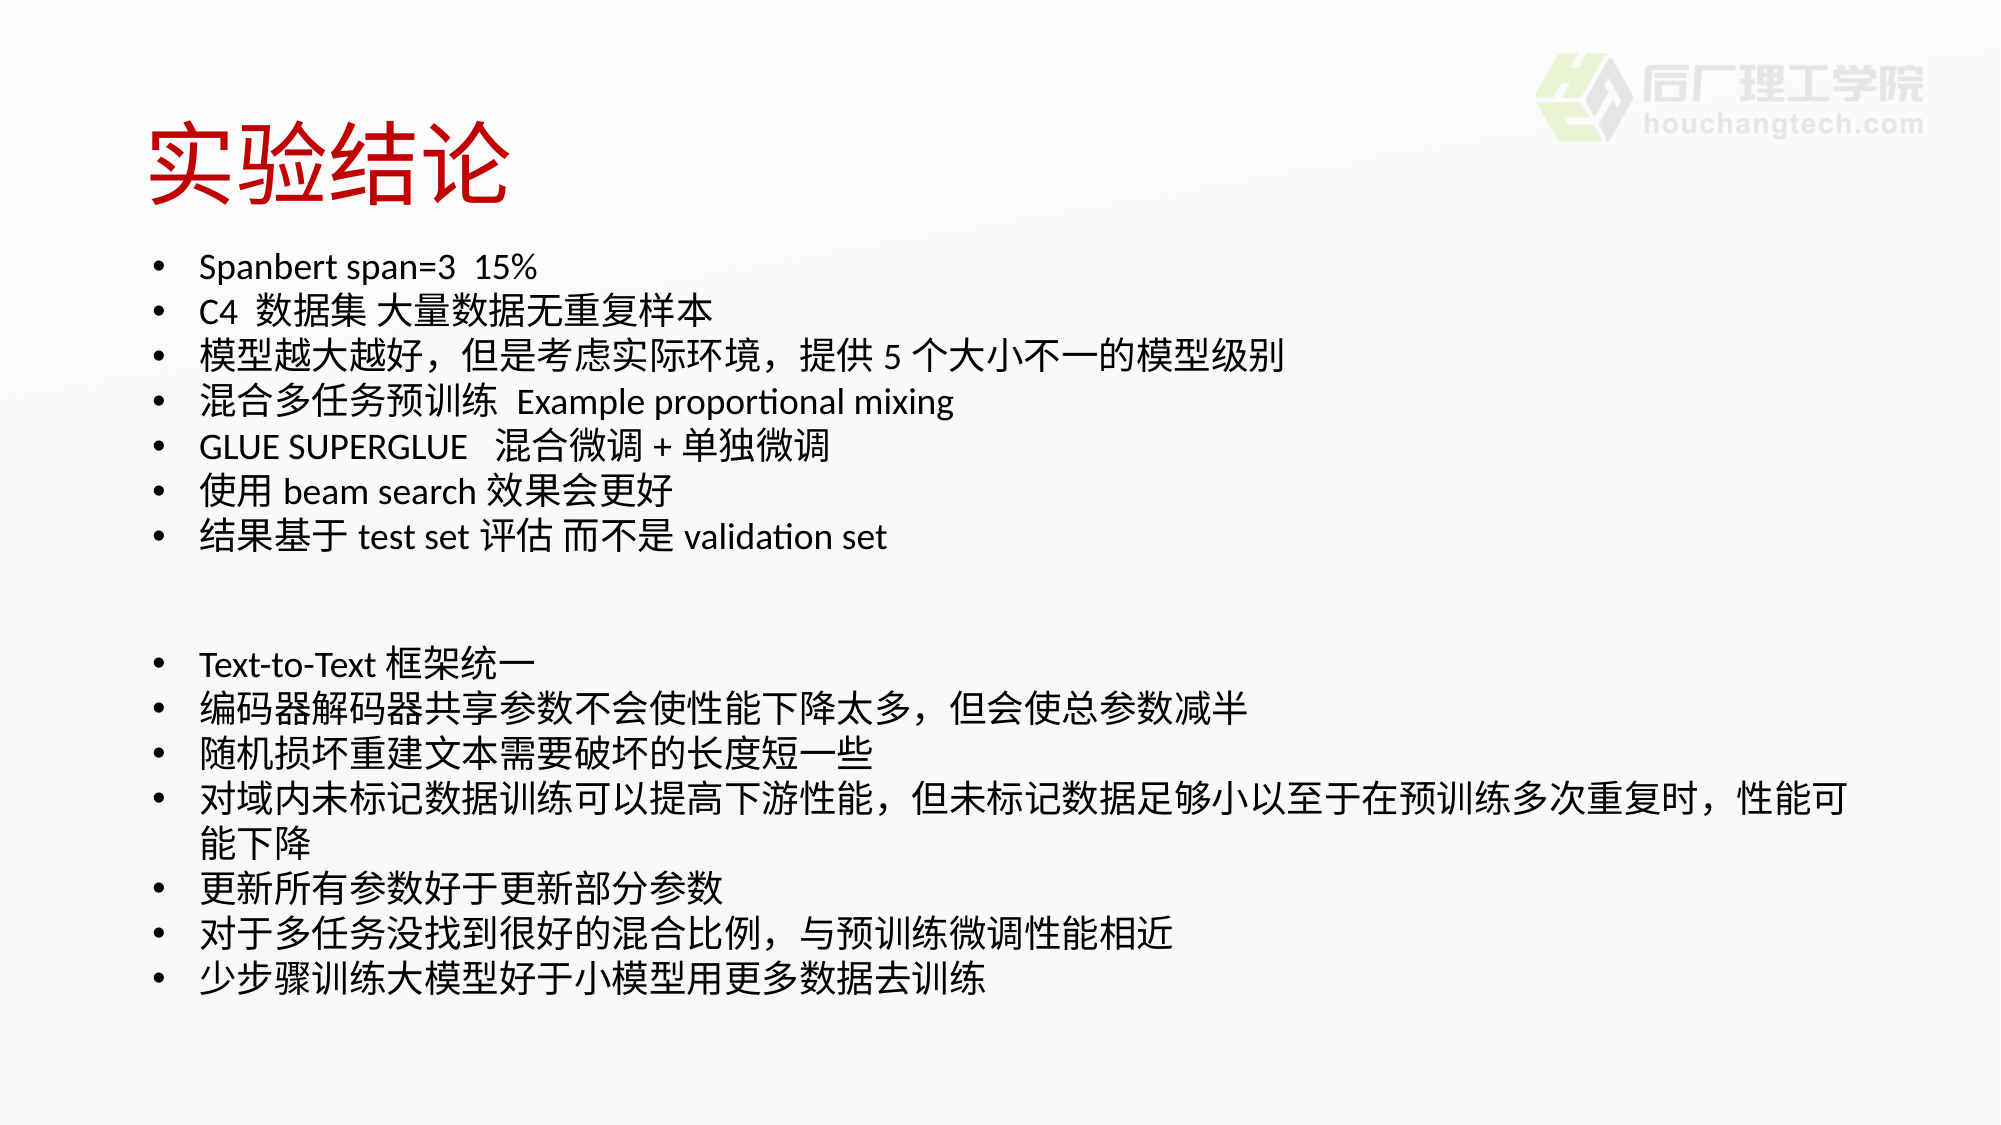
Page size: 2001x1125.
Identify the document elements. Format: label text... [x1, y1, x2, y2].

title 实验结论 [136, 59, 1863, 278]
text_box Text-to-Text框架统一 编码器解码器共享参数不会使性能下降太多，但会使总参数减半 随机损坏重建文本需要破坏的长度短一些 对域内未标记数据训练可以提高下游性能，但未标记数据足够小以至于在预训练多次重复时，性能可能下降 更新所有参数好于更新部分参数 对于多任务没找到很好的混合比例，与预训练微调性能相近 少步骤训练大模型好于小模型用更多数据去训练 [137, 632, 1900, 1125]
text_box Spanbert span=3 15% C4 数据集 大量数据无重复样本 模型越大越好，但是考虑实际环境，提供5个大小不一的模型级别 混合多任务预训练 Example proportional mixing GLUE SUPERGLUE 混合微调+单独微调 使用beam search效果会更好 结果基于test set评估 而不是validation set [137, 235, 1900, 610]
